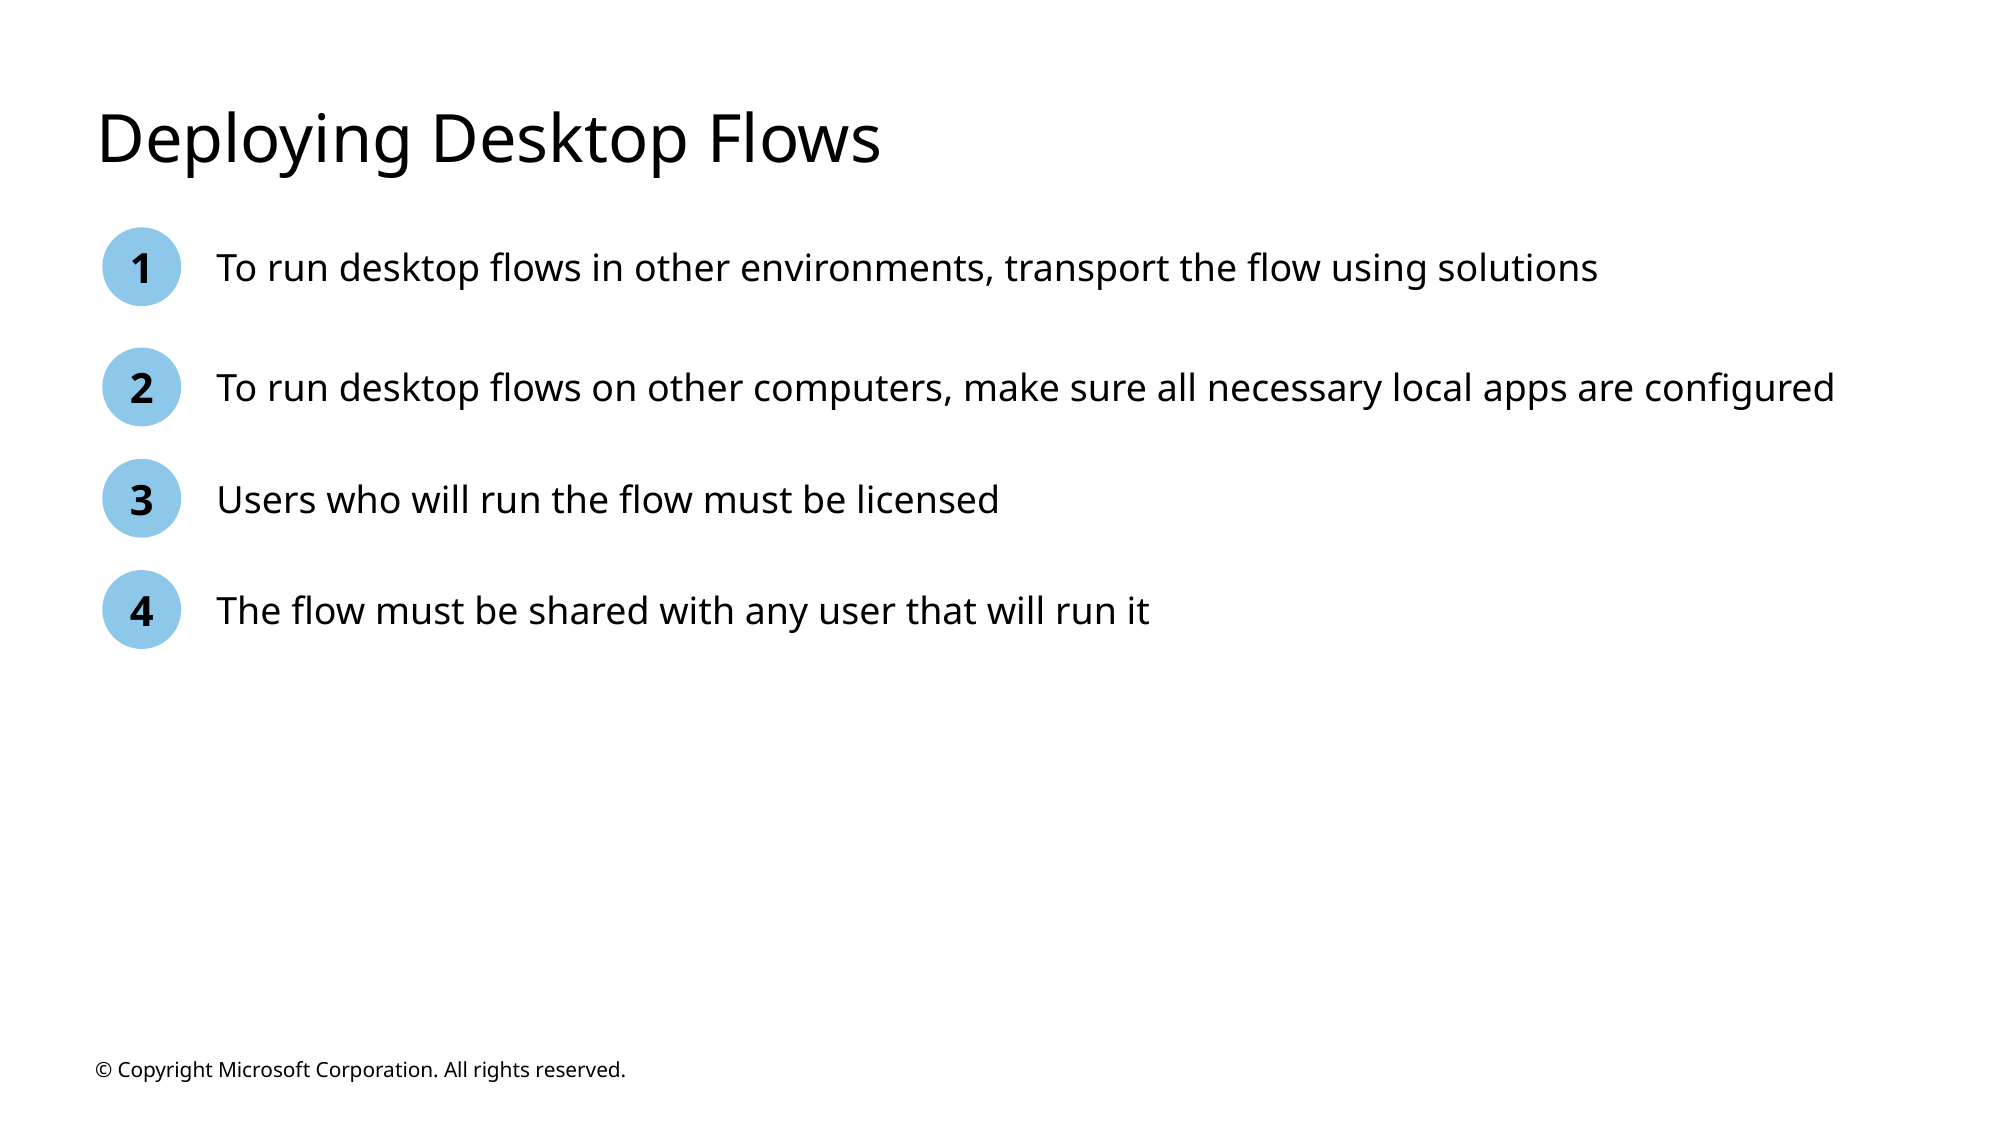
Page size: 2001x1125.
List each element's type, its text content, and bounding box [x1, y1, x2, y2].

title Deploying Desktop Flows [96, 96, 1904, 177]
text_box 4 [101, 569, 183, 650]
text_box 3 [101, 457, 183, 539]
text_box 1 [101, 226, 183, 308]
text_box 2 [101, 346, 183, 428]
text_box The flow must be shared with any user that will run it [216, 586, 1904, 632]
text_box Users who will run the flow must be licensed [216, 475, 1904, 521]
text_box To run desktop flows in other environments, transport the flow using solutions [216, 244, 1904, 290]
text_box To run desktop flows on other computers, make sure all necessary local apps are configured [216, 364, 1904, 410]
